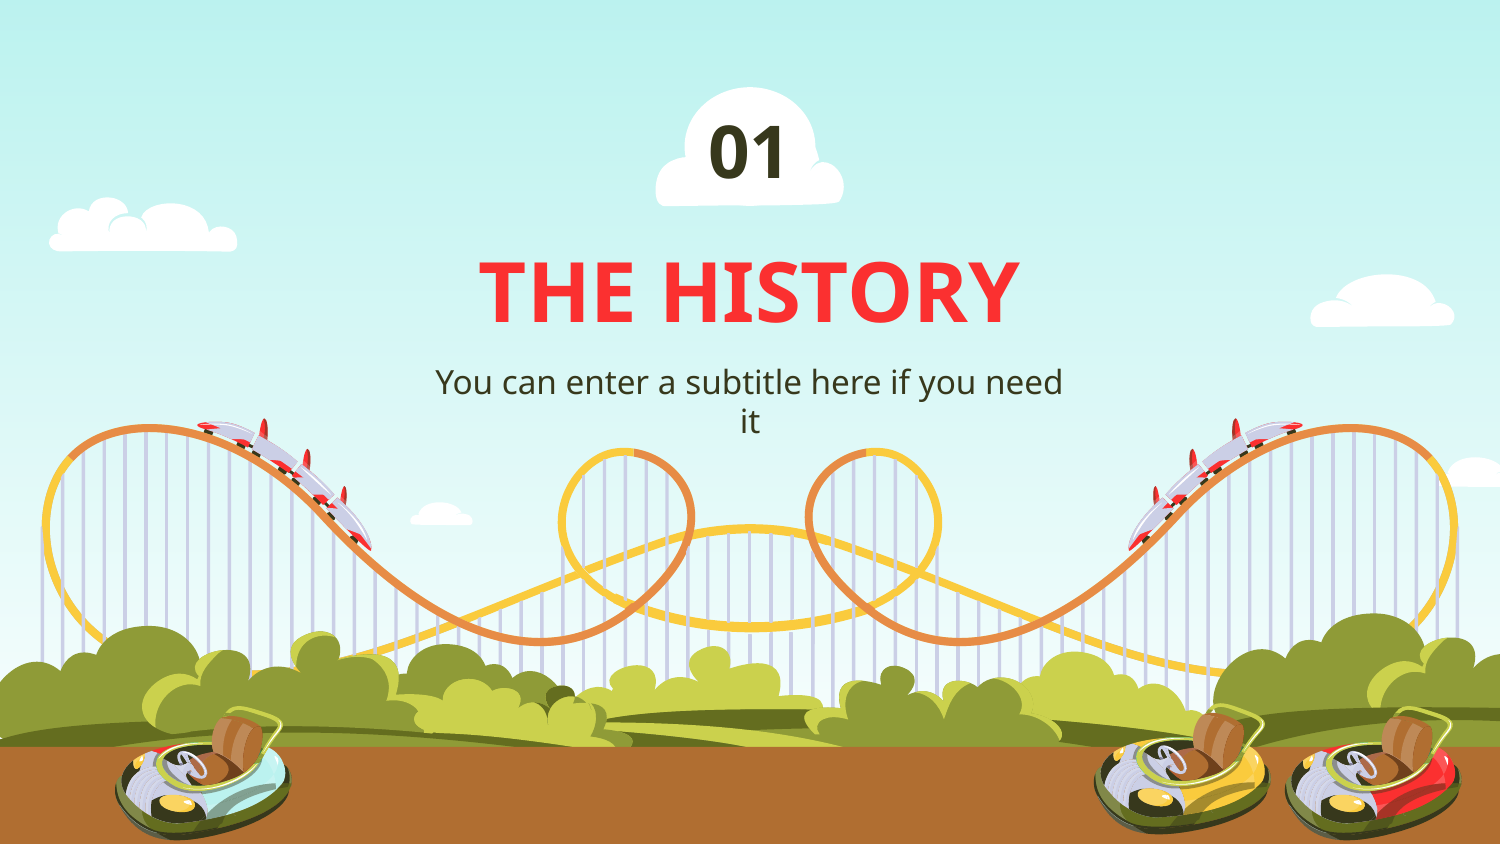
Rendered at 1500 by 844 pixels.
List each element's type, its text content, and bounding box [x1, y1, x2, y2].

subtitle You can enter a subtitle here if you need it [409, 345, 1091, 417]
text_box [654, 86, 846, 207]
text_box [110, 707, 296, 840]
title THE HISTORY [409, 216, 1091, 345]
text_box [1280, 707, 1465, 840]
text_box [1090, 703, 1275, 835]
